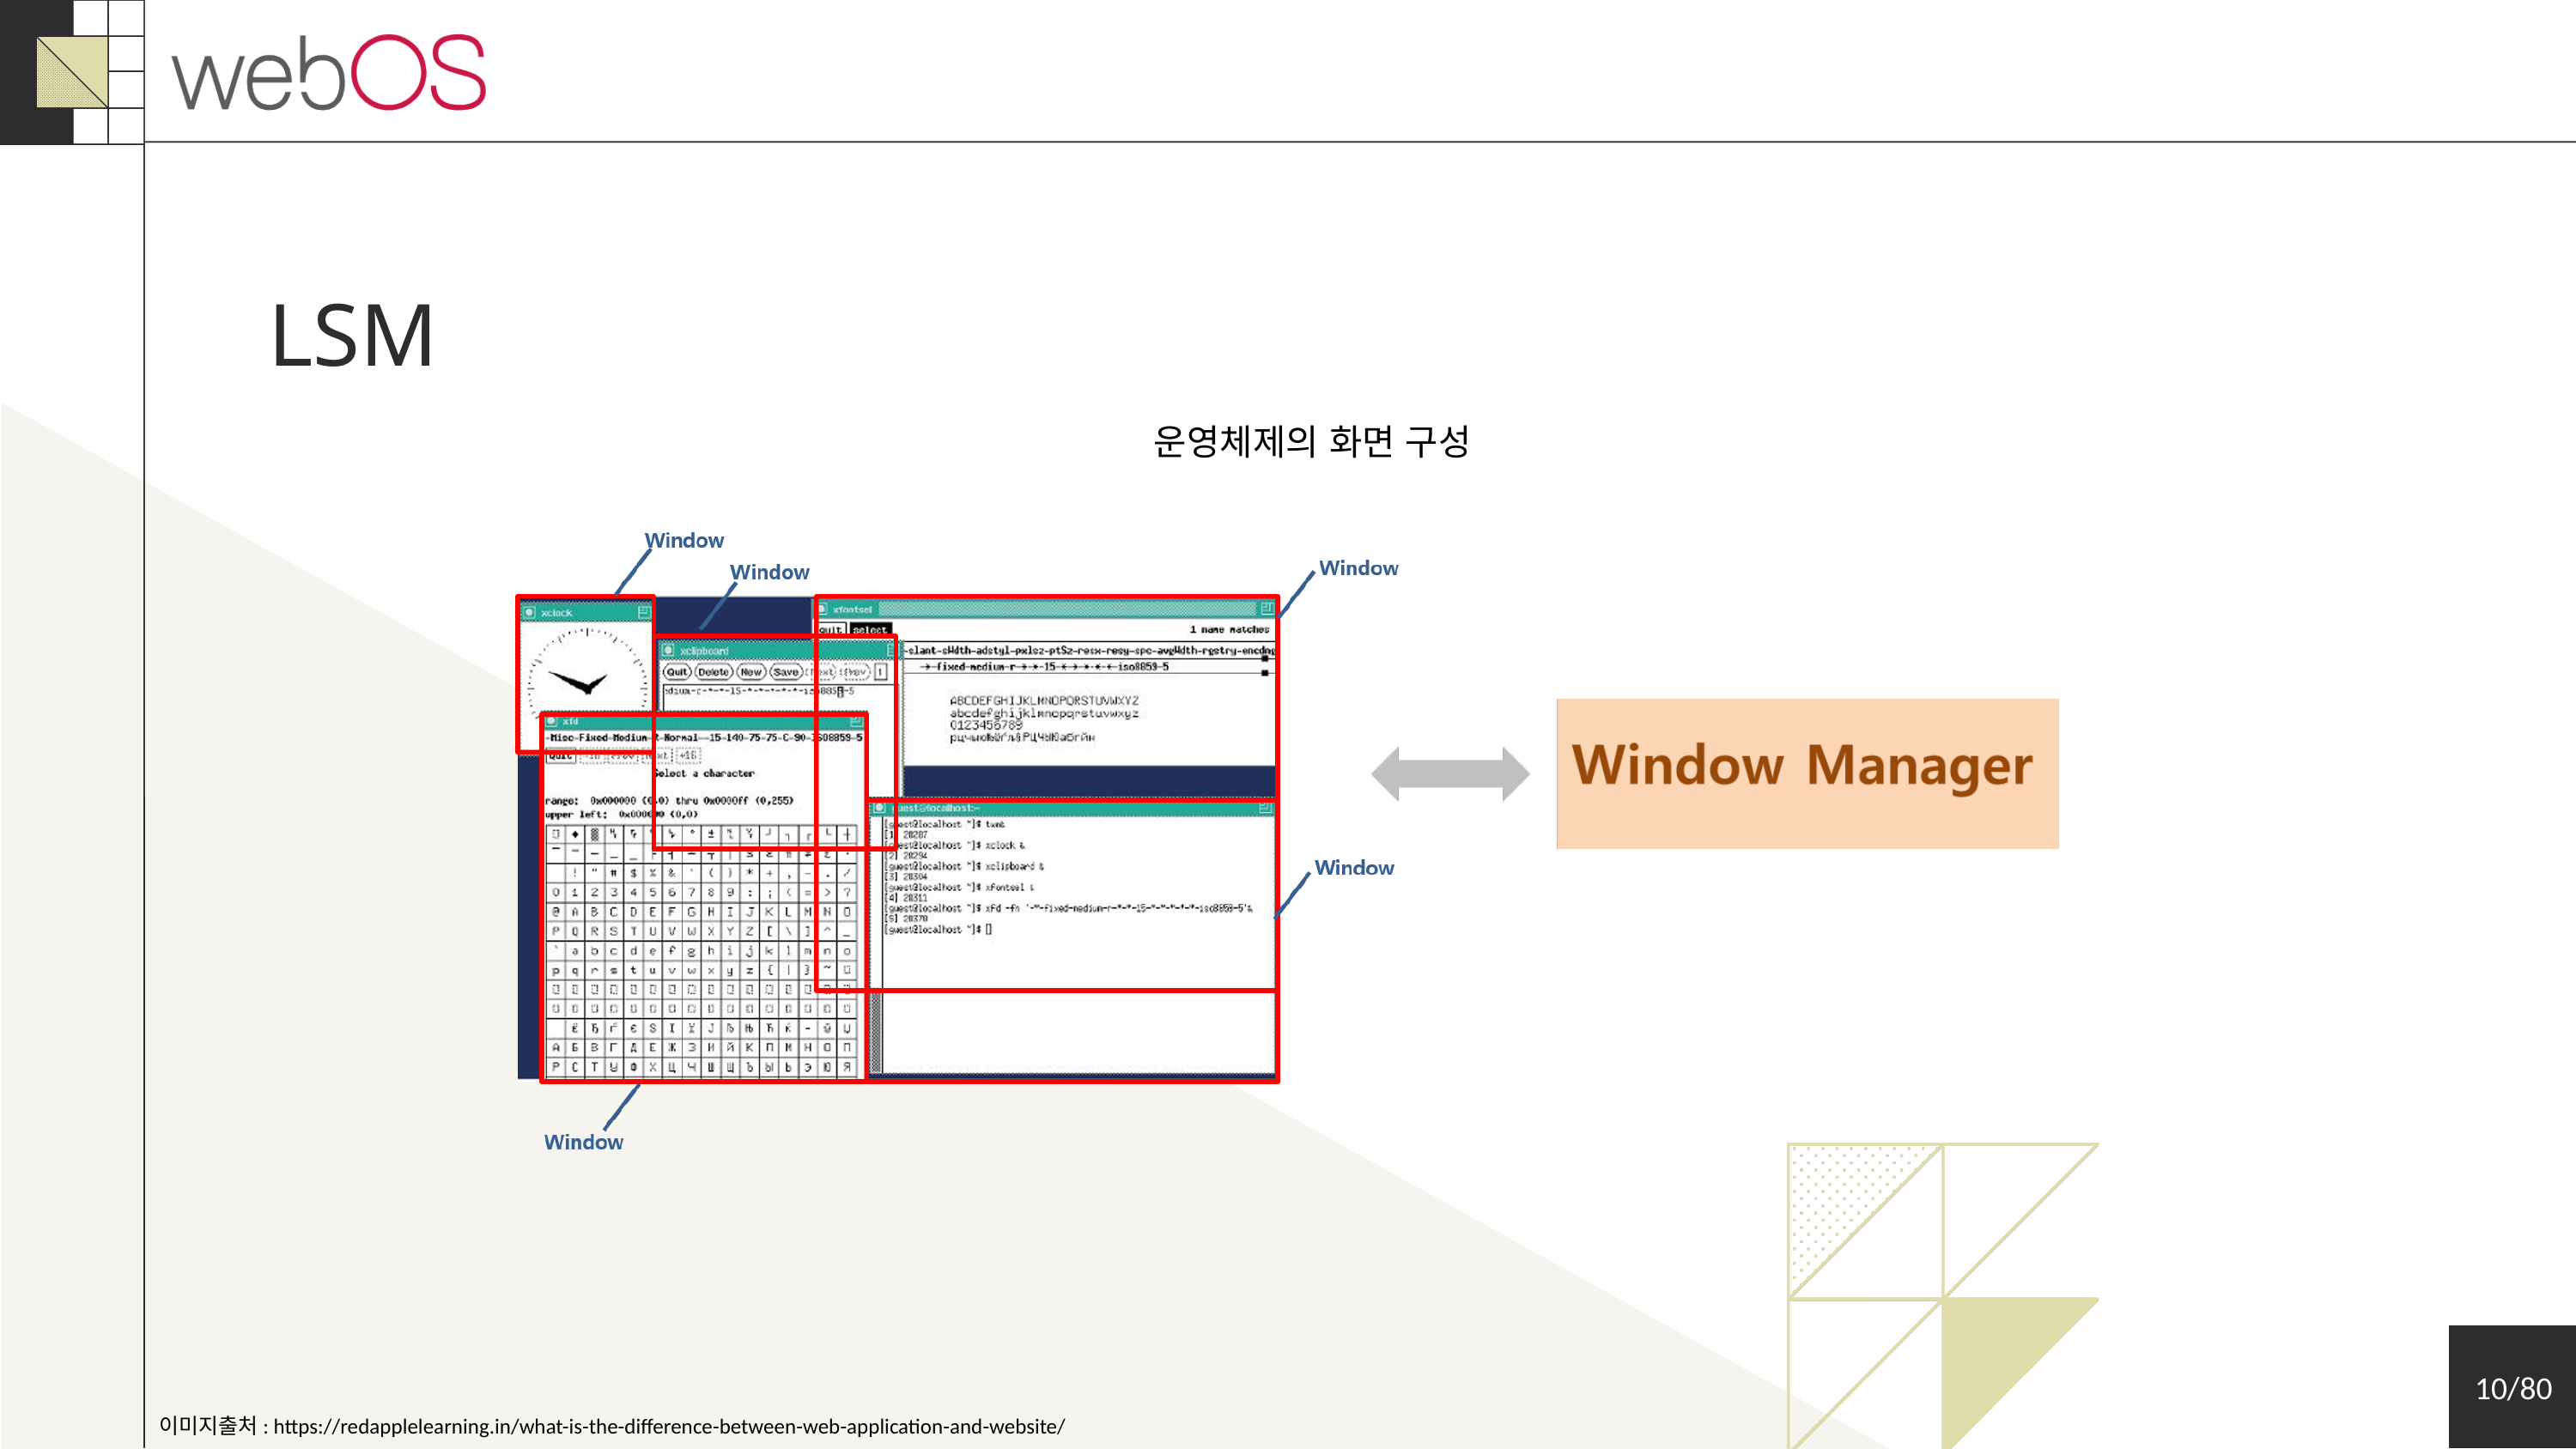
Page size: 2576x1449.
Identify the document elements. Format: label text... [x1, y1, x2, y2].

text_box LSM [268, 263, 1877, 384]
text_box [0, 0, 145, 145]
text_box [1787, 1143, 2099, 1449]
text_box 이미지출처: https://redapplelearning.in/what-is-the-difference-between-web-application-and-website/ [146, 1406, 1081, 1445]
picture [153, 10, 500, 131]
slide_number 10/80 [2264, 1361, 2566, 1413]
picture [514, 519, 2067, 1166]
text_box 운영체제의 화면 구성 [1030, 413, 1595, 469]
